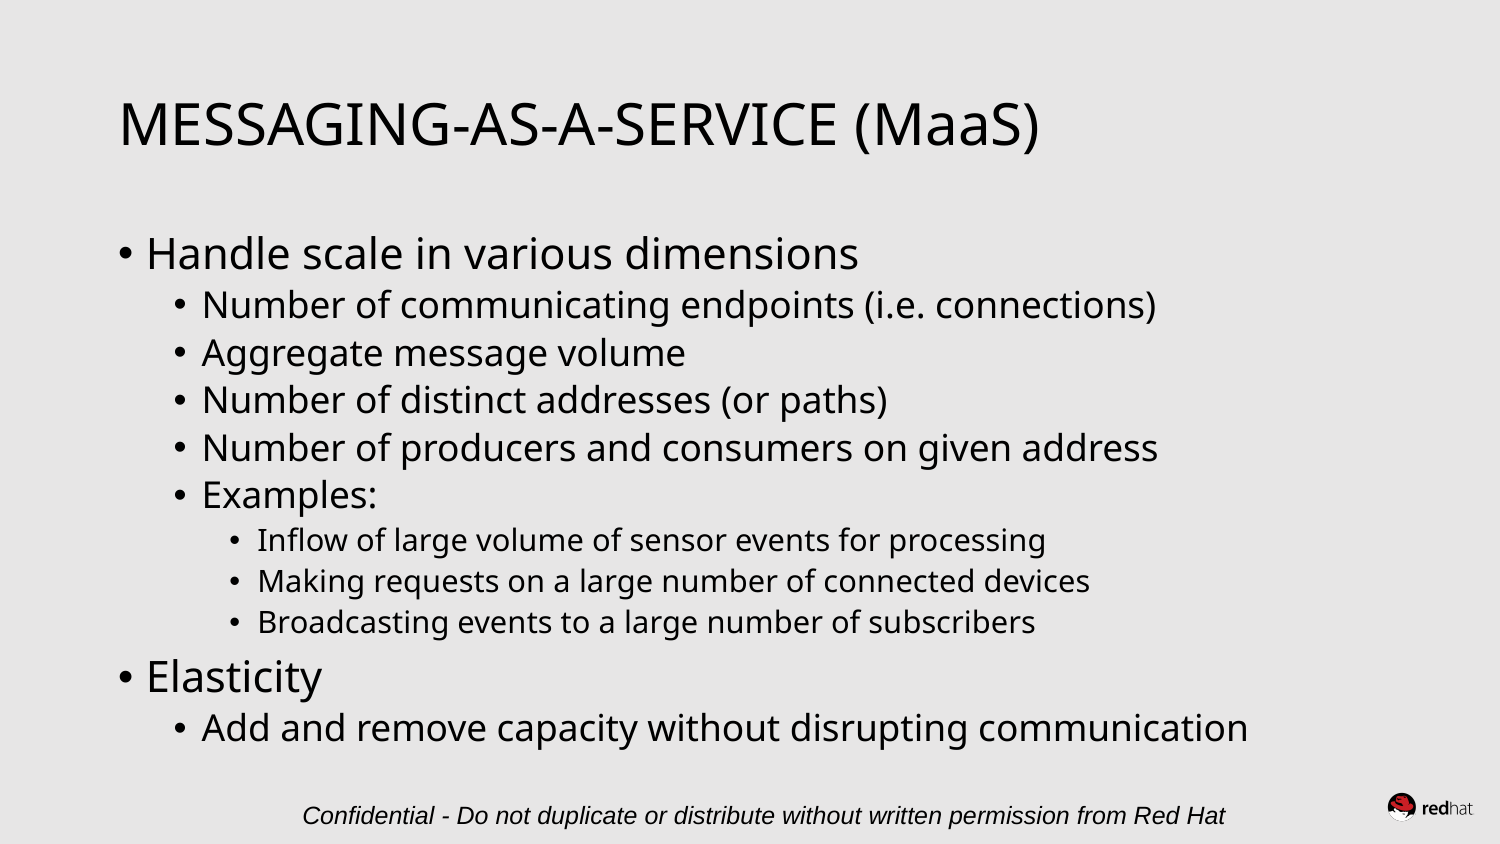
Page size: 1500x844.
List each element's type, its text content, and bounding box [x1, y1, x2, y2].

title Messaging-as-a-Service (MaaS) [103, 44, 1397, 208]
text_box Confidential - Do not duplicate or distribute without written permission from Red Hat [287, 792, 1268, 837]
list Handle scale in various dimensions Number of communicating endpoints (i.e. connections) Aggregate message volume Number of distinct addresses (or paths) Number of producers and consumers on given address Examples: Inflow of large volume of sensor events for processing Making requests on a large number of connected devices Broadcasting events to a large number of subscribers Elasticity Add and remove capacity without disrupting communication [103, 224, 1397, 760]
picture [1387, 792, 1475, 822]
